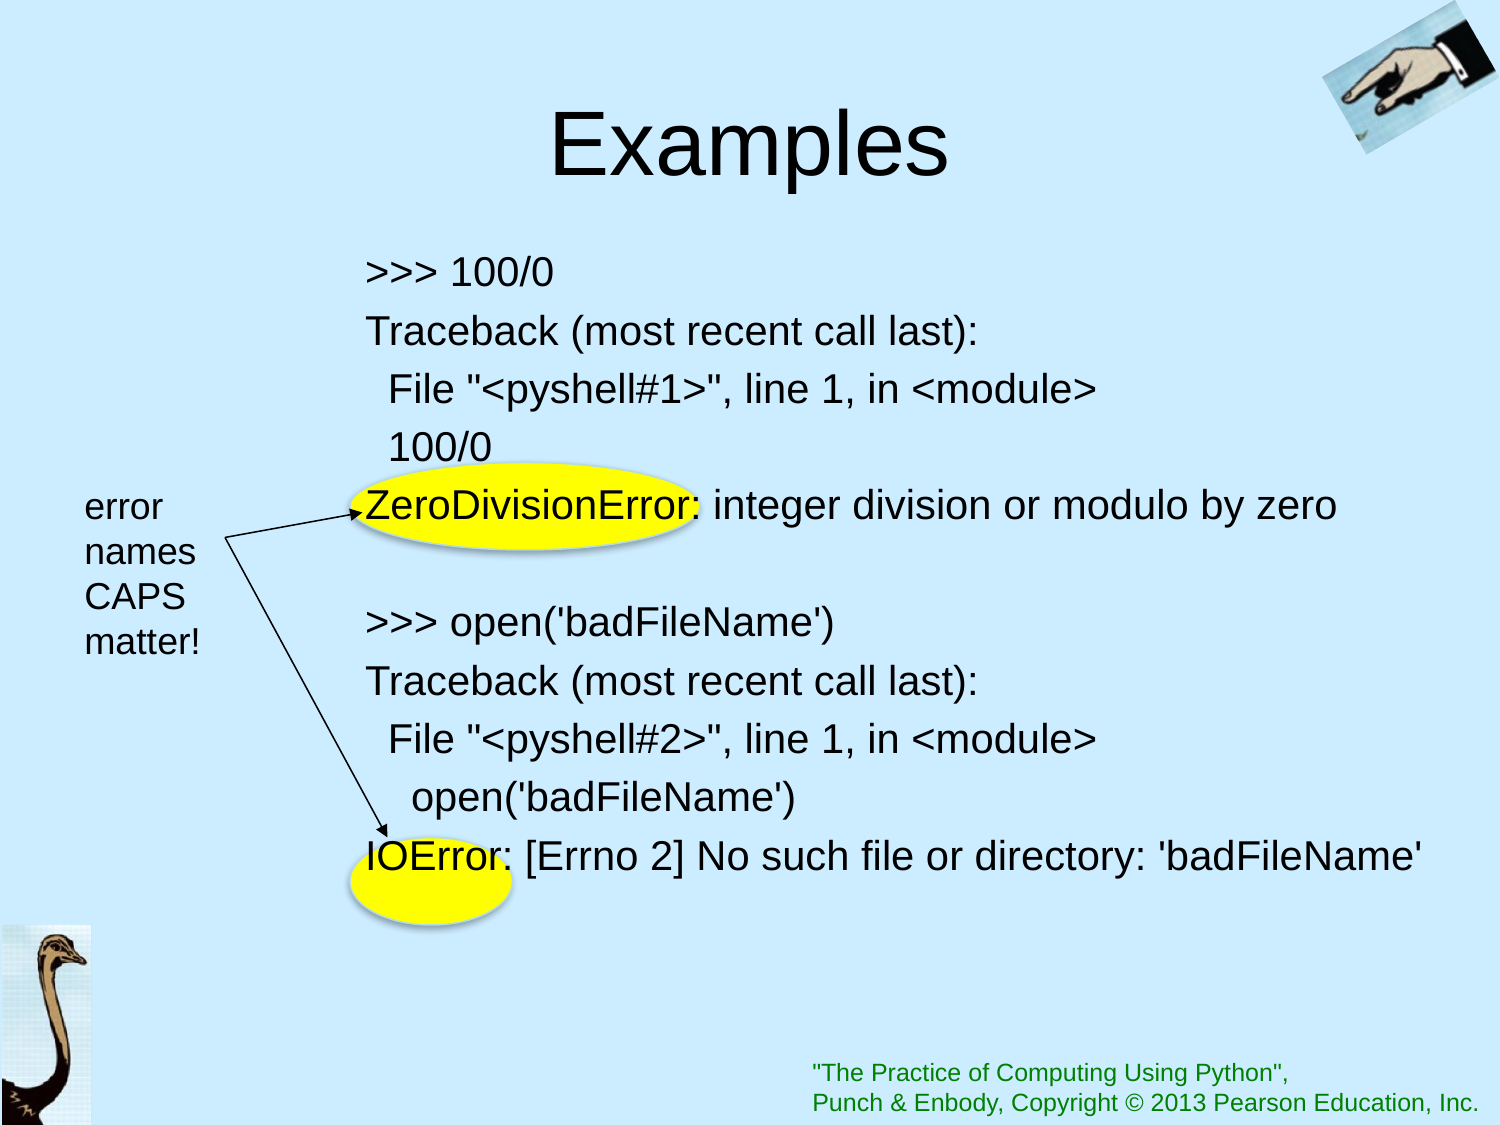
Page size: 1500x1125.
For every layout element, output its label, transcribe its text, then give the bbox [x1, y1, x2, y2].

title Examples [75, 45, 1425, 233]
list >>> 100/0 Traceback (most recent call last): File "<pyshell#1>", line 1, in <module> 100/0 ZeroDivisionError: integer division or modulo by zero >>> open('badFileName') Traceback (most recent call last): File "<pyshell#2>", line 1, in <module> open('badFileName') IOError: [Errno 2] No such file or directory: 'badFileName' [350, 237, 1463, 975]
text_box error names CAPS matter! [69, 474, 217, 670]
picture [2, 924, 92, 1125]
text_box [224, 537, 388, 838]
picture [1378, 0, 1499, 120]
text_box [226, 508, 363, 538]
